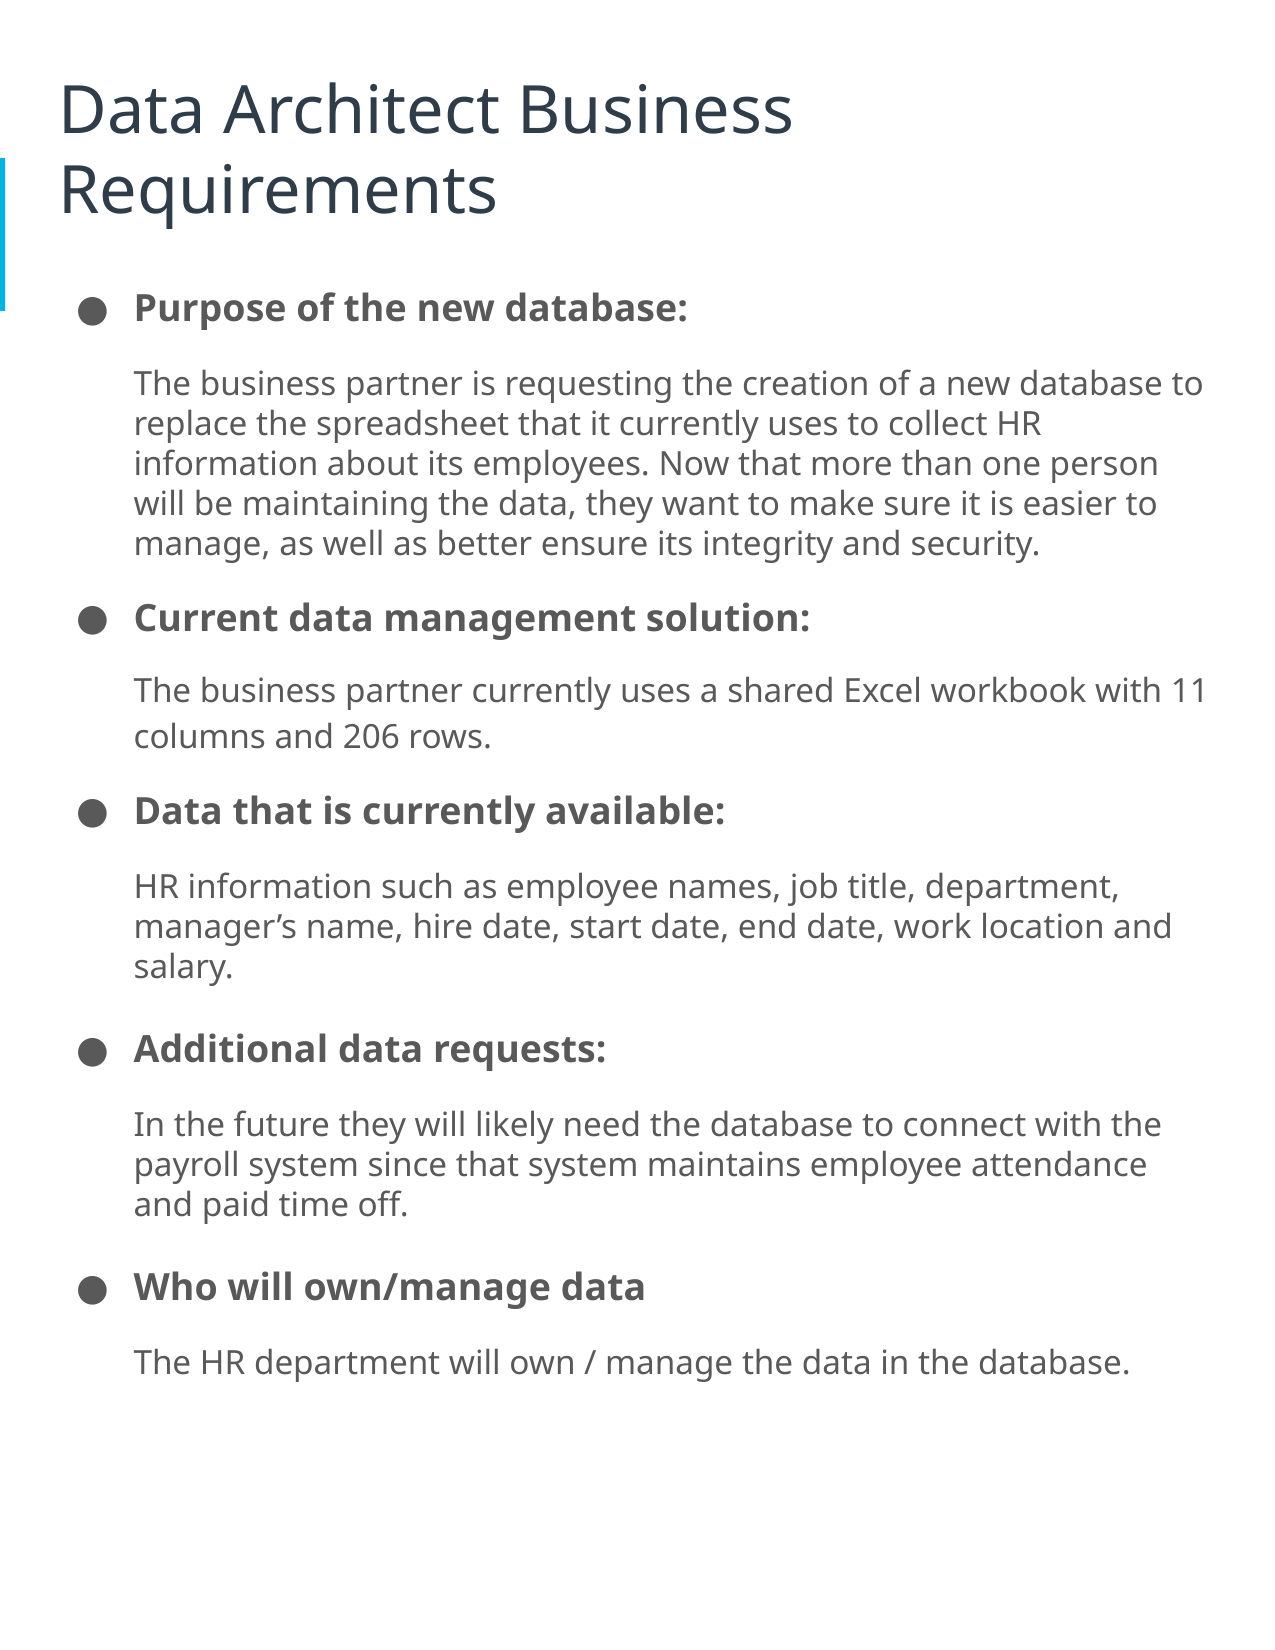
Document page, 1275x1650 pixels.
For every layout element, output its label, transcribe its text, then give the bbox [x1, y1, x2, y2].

list Purpose of the new database: The business partner is requesting the creation of a new database to replace the spreadsheet that it currently uses to collect HR information about its employees. Now that more than one person will be maintaining the data, they want to make sure it is easier to manage, as well as better ensure its integrity and security. Current data management solution: The business partner currently uses a shared Excel workbook with 11 columns and 206 rows. Data that is currently available: HR information such as employee names, job title, department, manager’s name, hire date, start date, end date, work location and salary. Additional data requests: In the future they will likely need the database to connect with the payroll system since that system maintains employee attendance and paid time off. Who will own/manage data The HR department will own / manage the data in the database. [43, 268, 1232, 1538]
title Data Architect Business Requirements [43, 55, 1232, 239]
